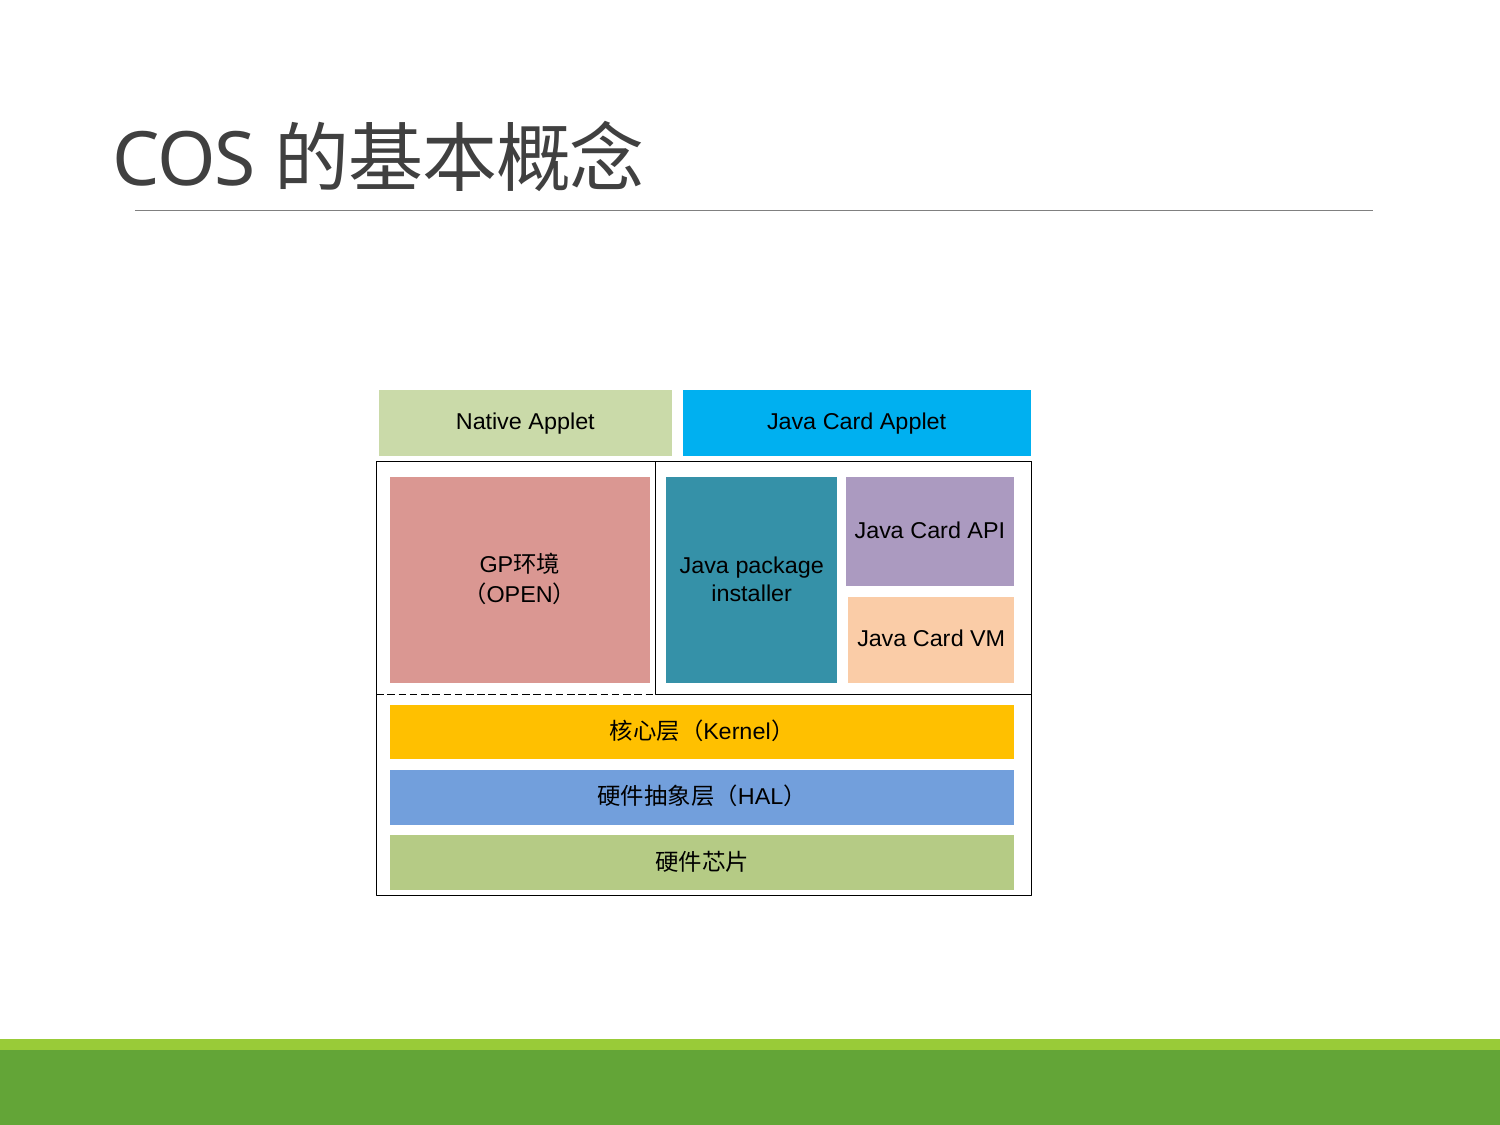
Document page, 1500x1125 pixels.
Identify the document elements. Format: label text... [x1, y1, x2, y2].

title COS的基本概念 [97, 47, 1412, 209]
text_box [372, 387, 1034, 899]
